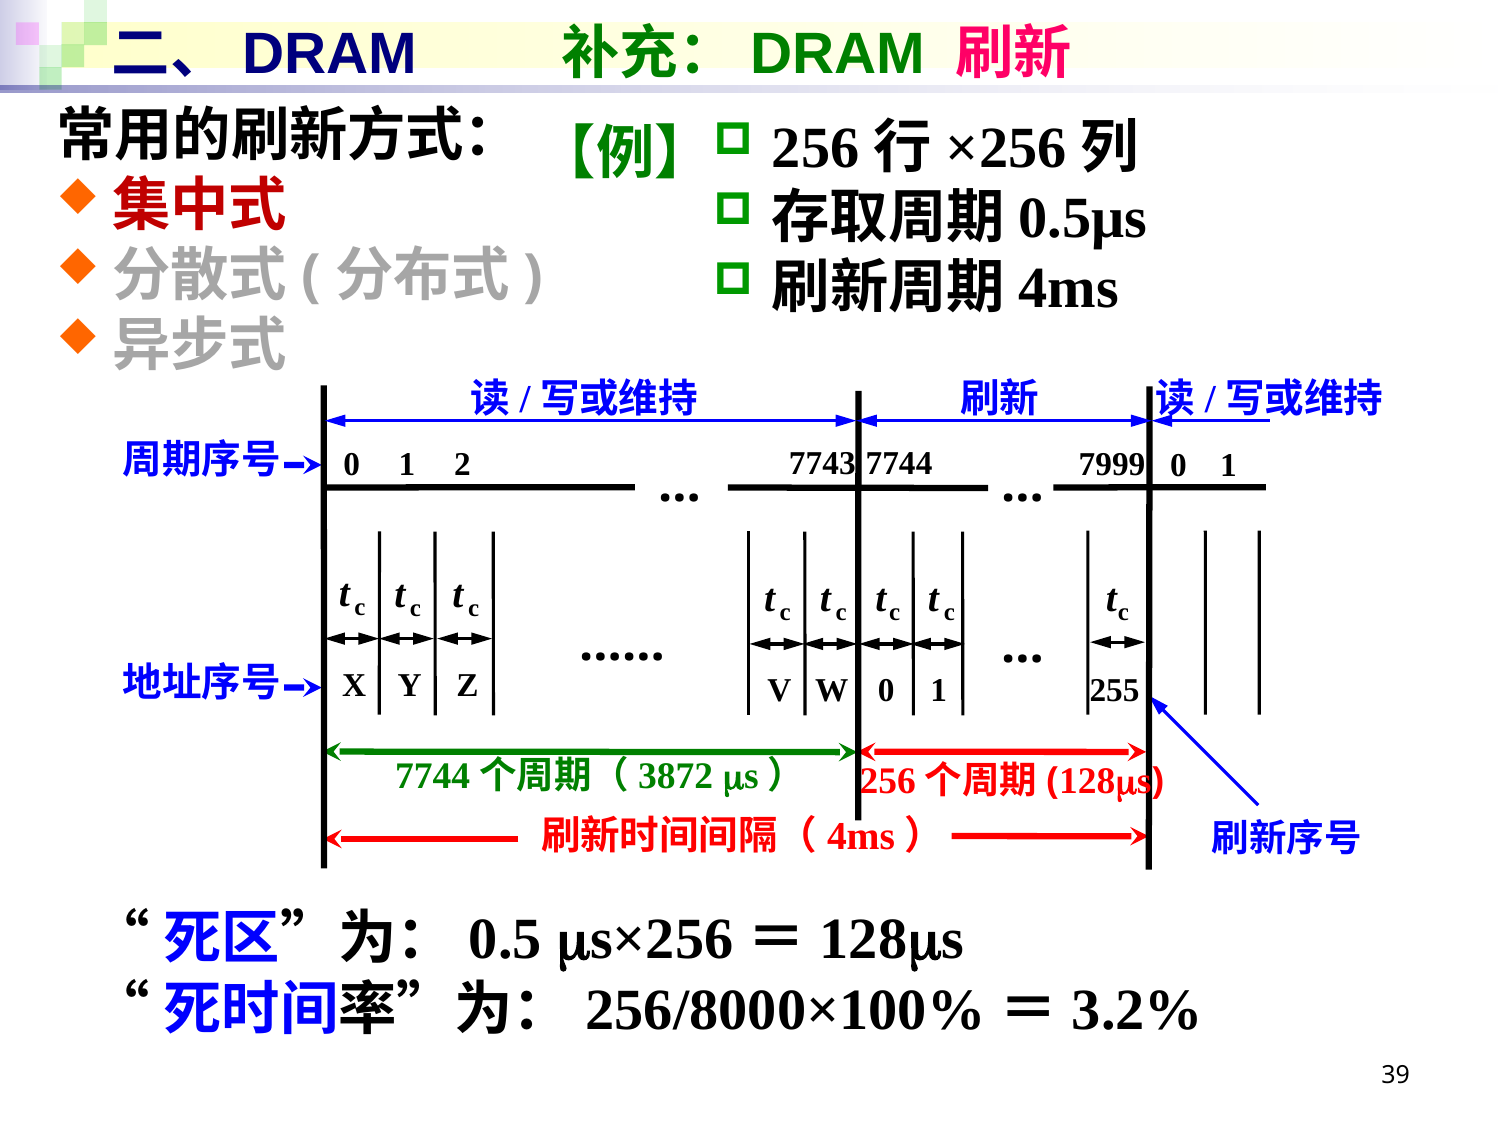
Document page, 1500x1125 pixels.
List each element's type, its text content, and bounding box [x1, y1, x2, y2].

text_box 256行×256列 存取周期0.5μs 刷新周期4ms [698, 101, 1242, 338]
text_box “死时间率”为：256/8000×100%＝3.2% [76, 978, 1258, 1049]
text_box 【例】 [523, 107, 728, 193]
list 常用的刷新方式： 集中式 分散式(分布式) 异步式 [41, 89, 621, 386]
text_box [120, 342, 1385, 870]
text_box “死区”为：0.5 s×256＝128s [76, 893, 1258, 978]
title 二、DRAM 补充：DRAM 刷新 [96, 6, 1471, 94]
slide_number 39 [1074, 1024, 1426, 1101]
